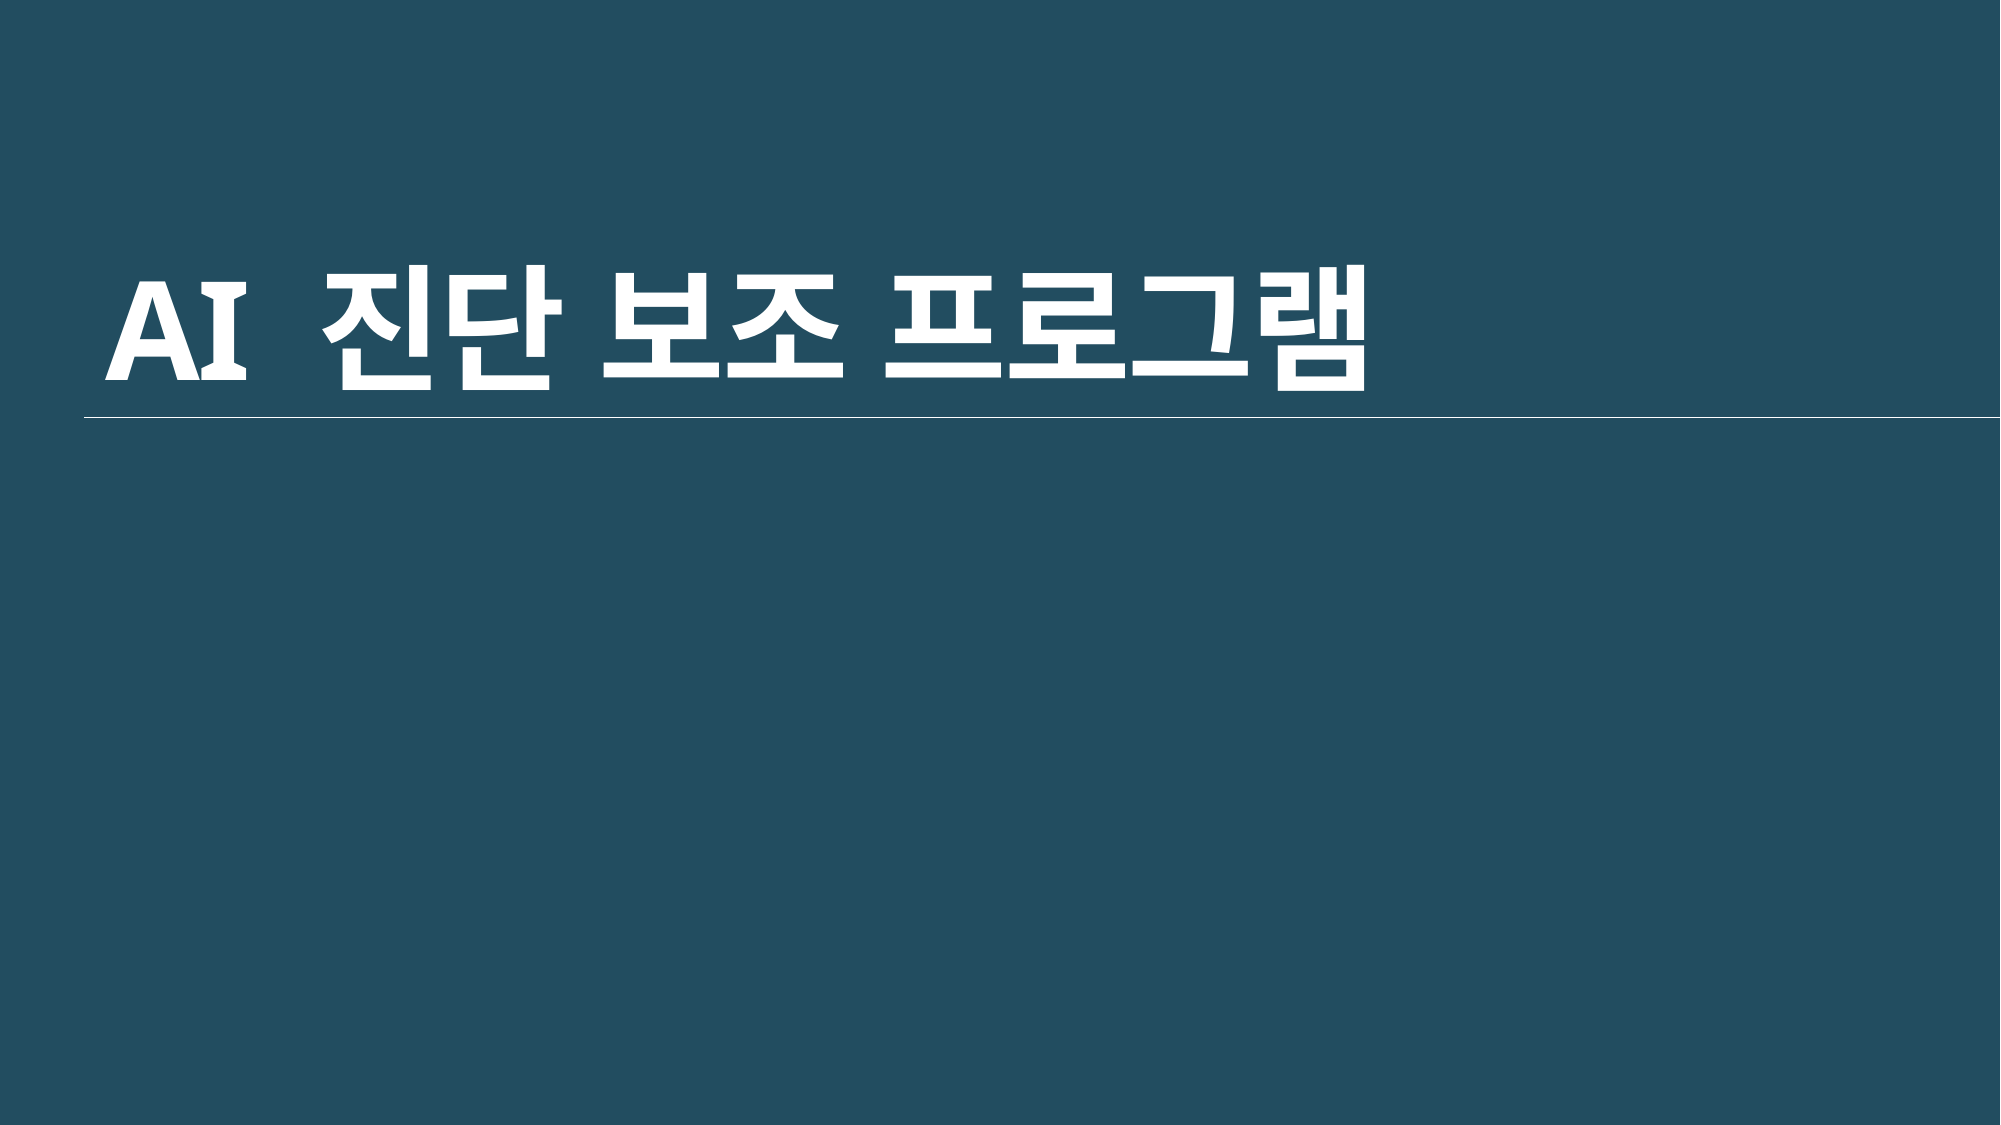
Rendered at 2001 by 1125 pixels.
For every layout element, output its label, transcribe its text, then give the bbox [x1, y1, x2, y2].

text_box AI 진단 보조 프로그램 [91, 235, 1393, 415]
